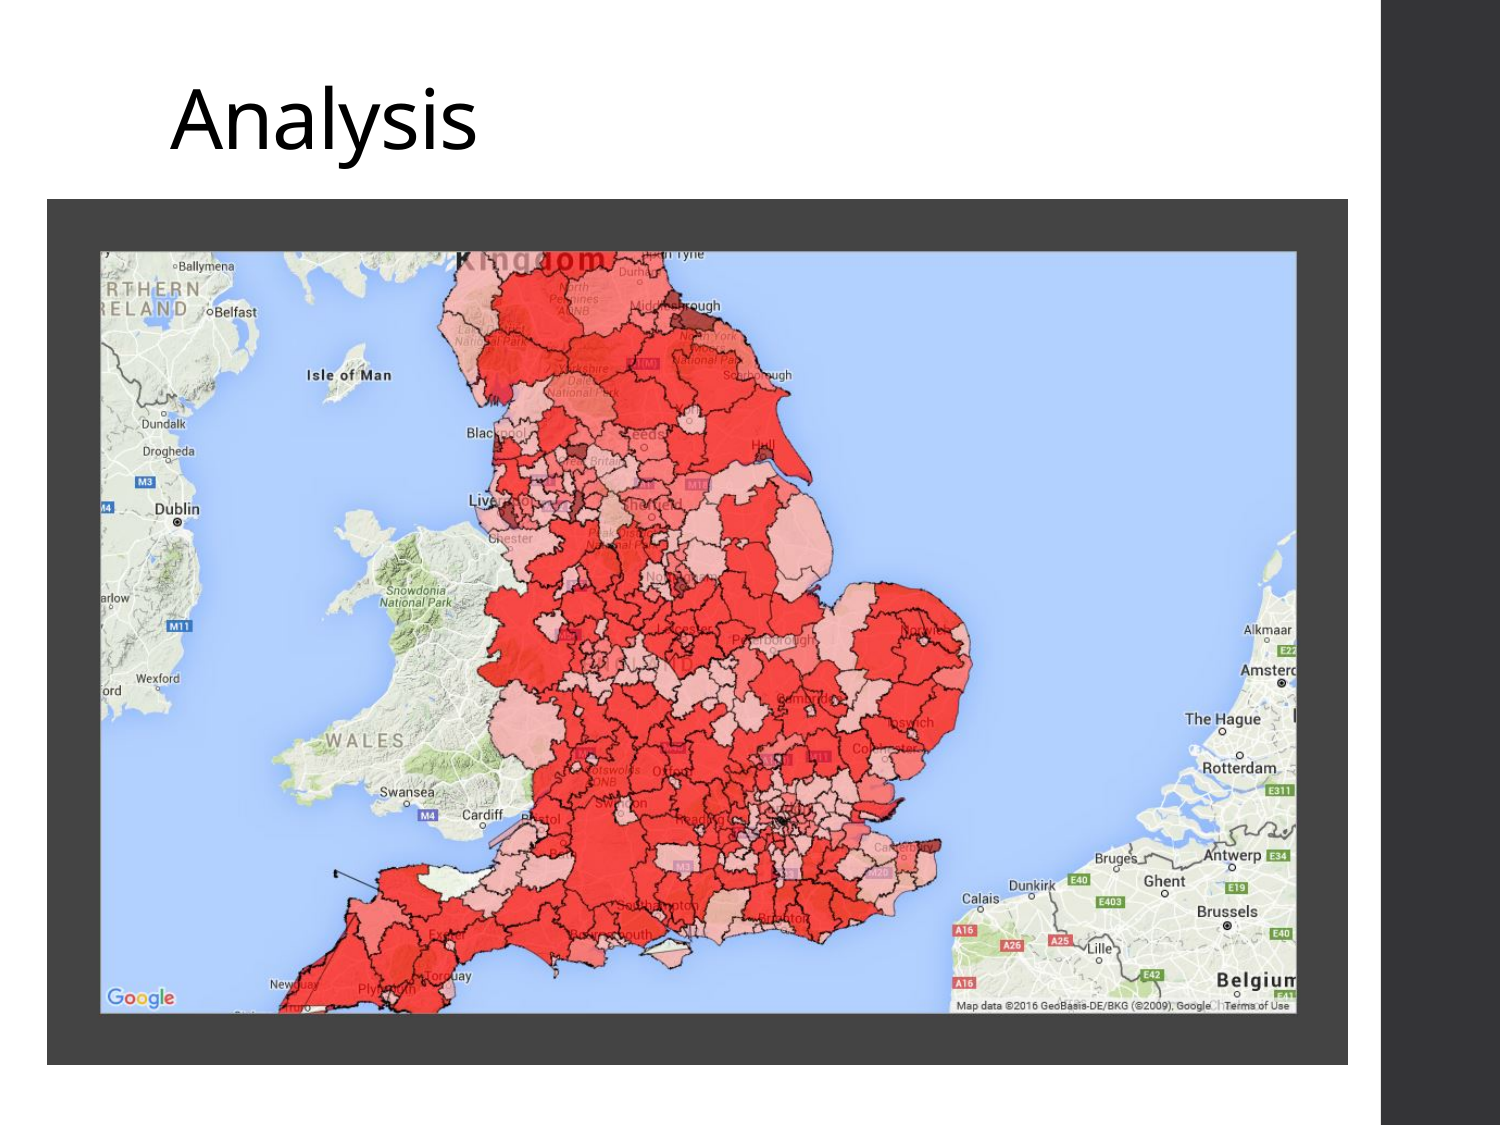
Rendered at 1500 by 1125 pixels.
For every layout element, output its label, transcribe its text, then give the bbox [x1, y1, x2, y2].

picture [47, 199, 1348, 1065]
text_box Analysis [155, 60, 1348, 175]
